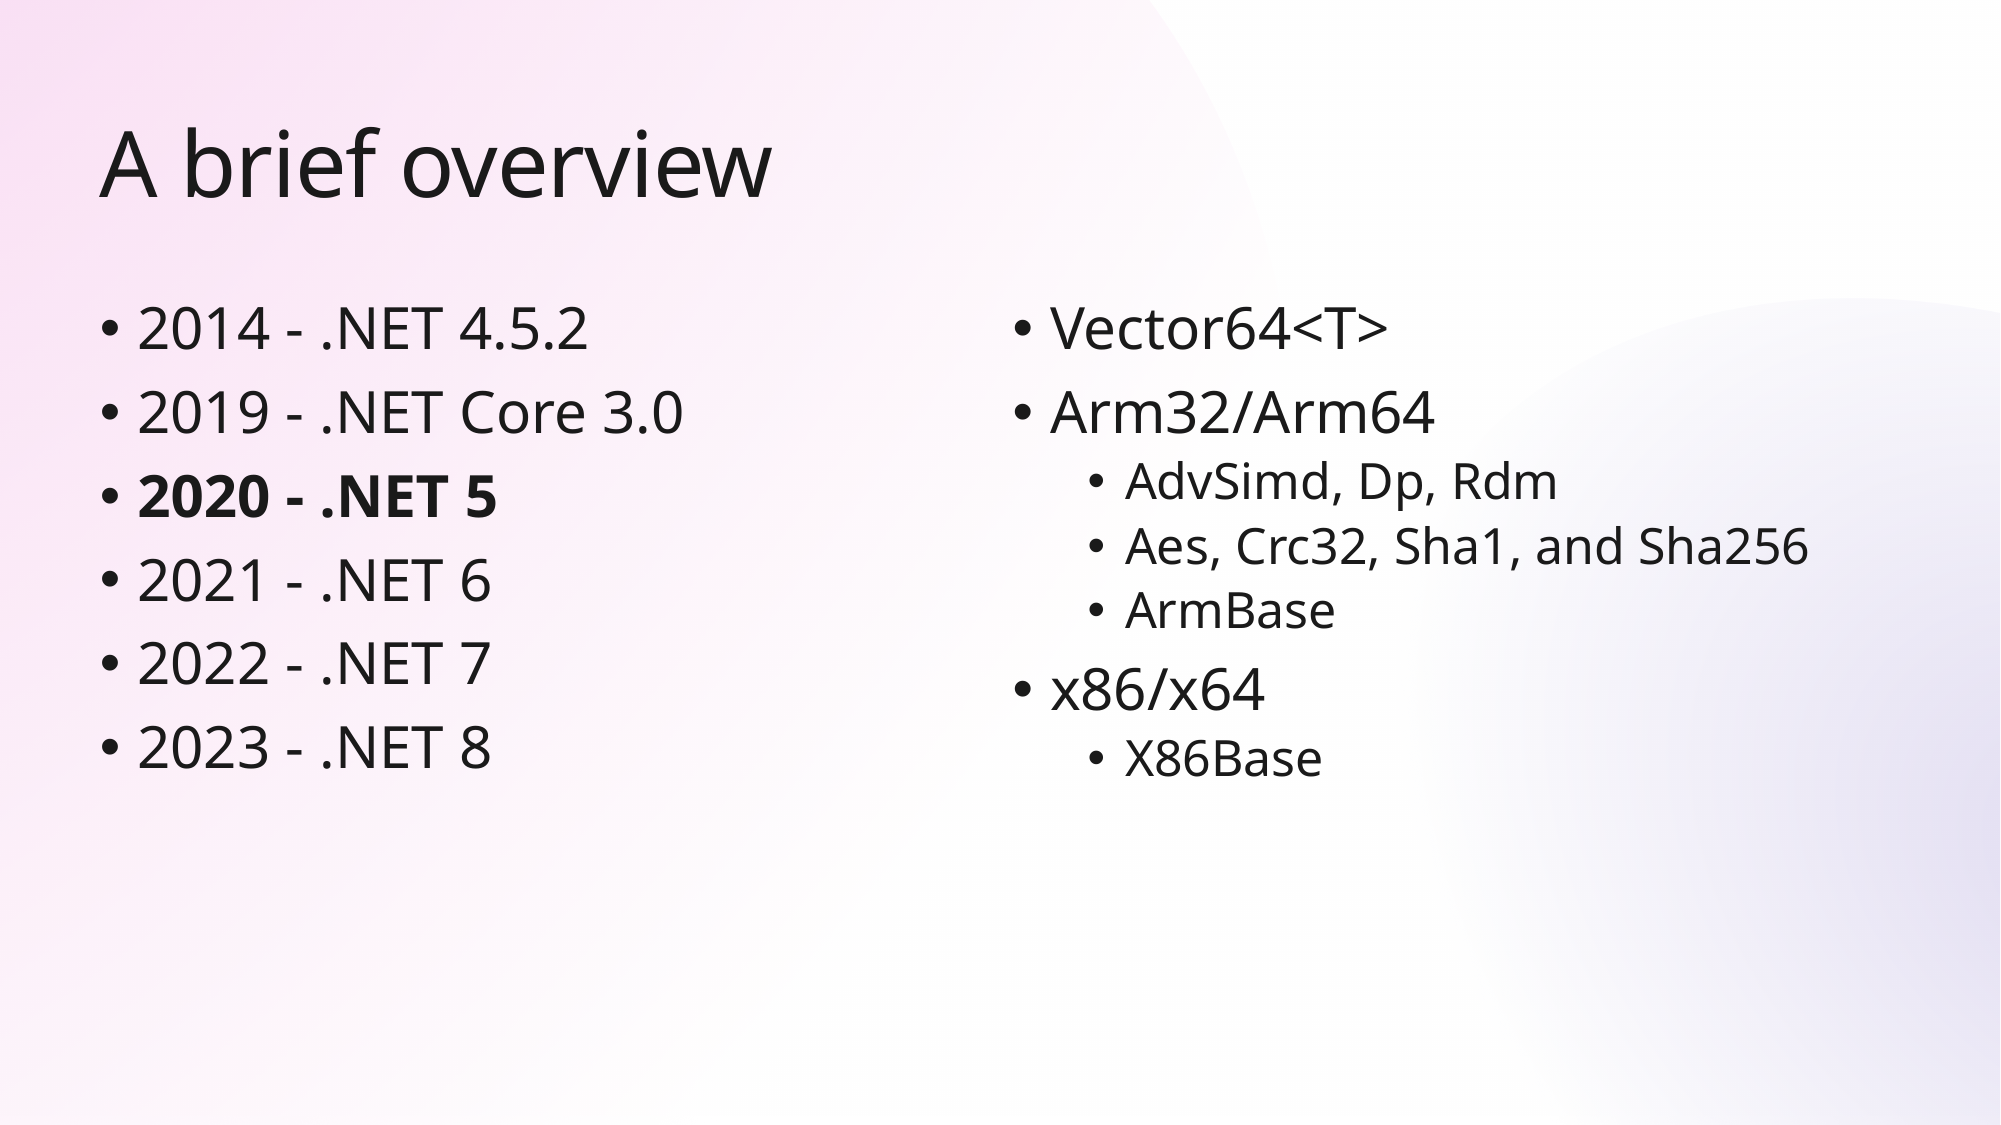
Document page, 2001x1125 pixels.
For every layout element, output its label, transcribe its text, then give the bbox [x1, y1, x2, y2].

list 2014 - .NET 4.5.2 2019 - .NET Core 3.0 2020 - .NET 5 2021 - .NET 6 2022 - .NET 7 2023 - .NET 8 [99, 299, 988, 1014]
list Vector64<T> Arm32/Arm64 AdvSimd, Dp, Rdm Aes, Crc32, Sha1, and Sha256 ArmBase x86/x64 X86Base [1012, 299, 1900, 1014]
picture [0, 0, 2001, 1125]
title A brief overview [99, 99, 1900, 235]
